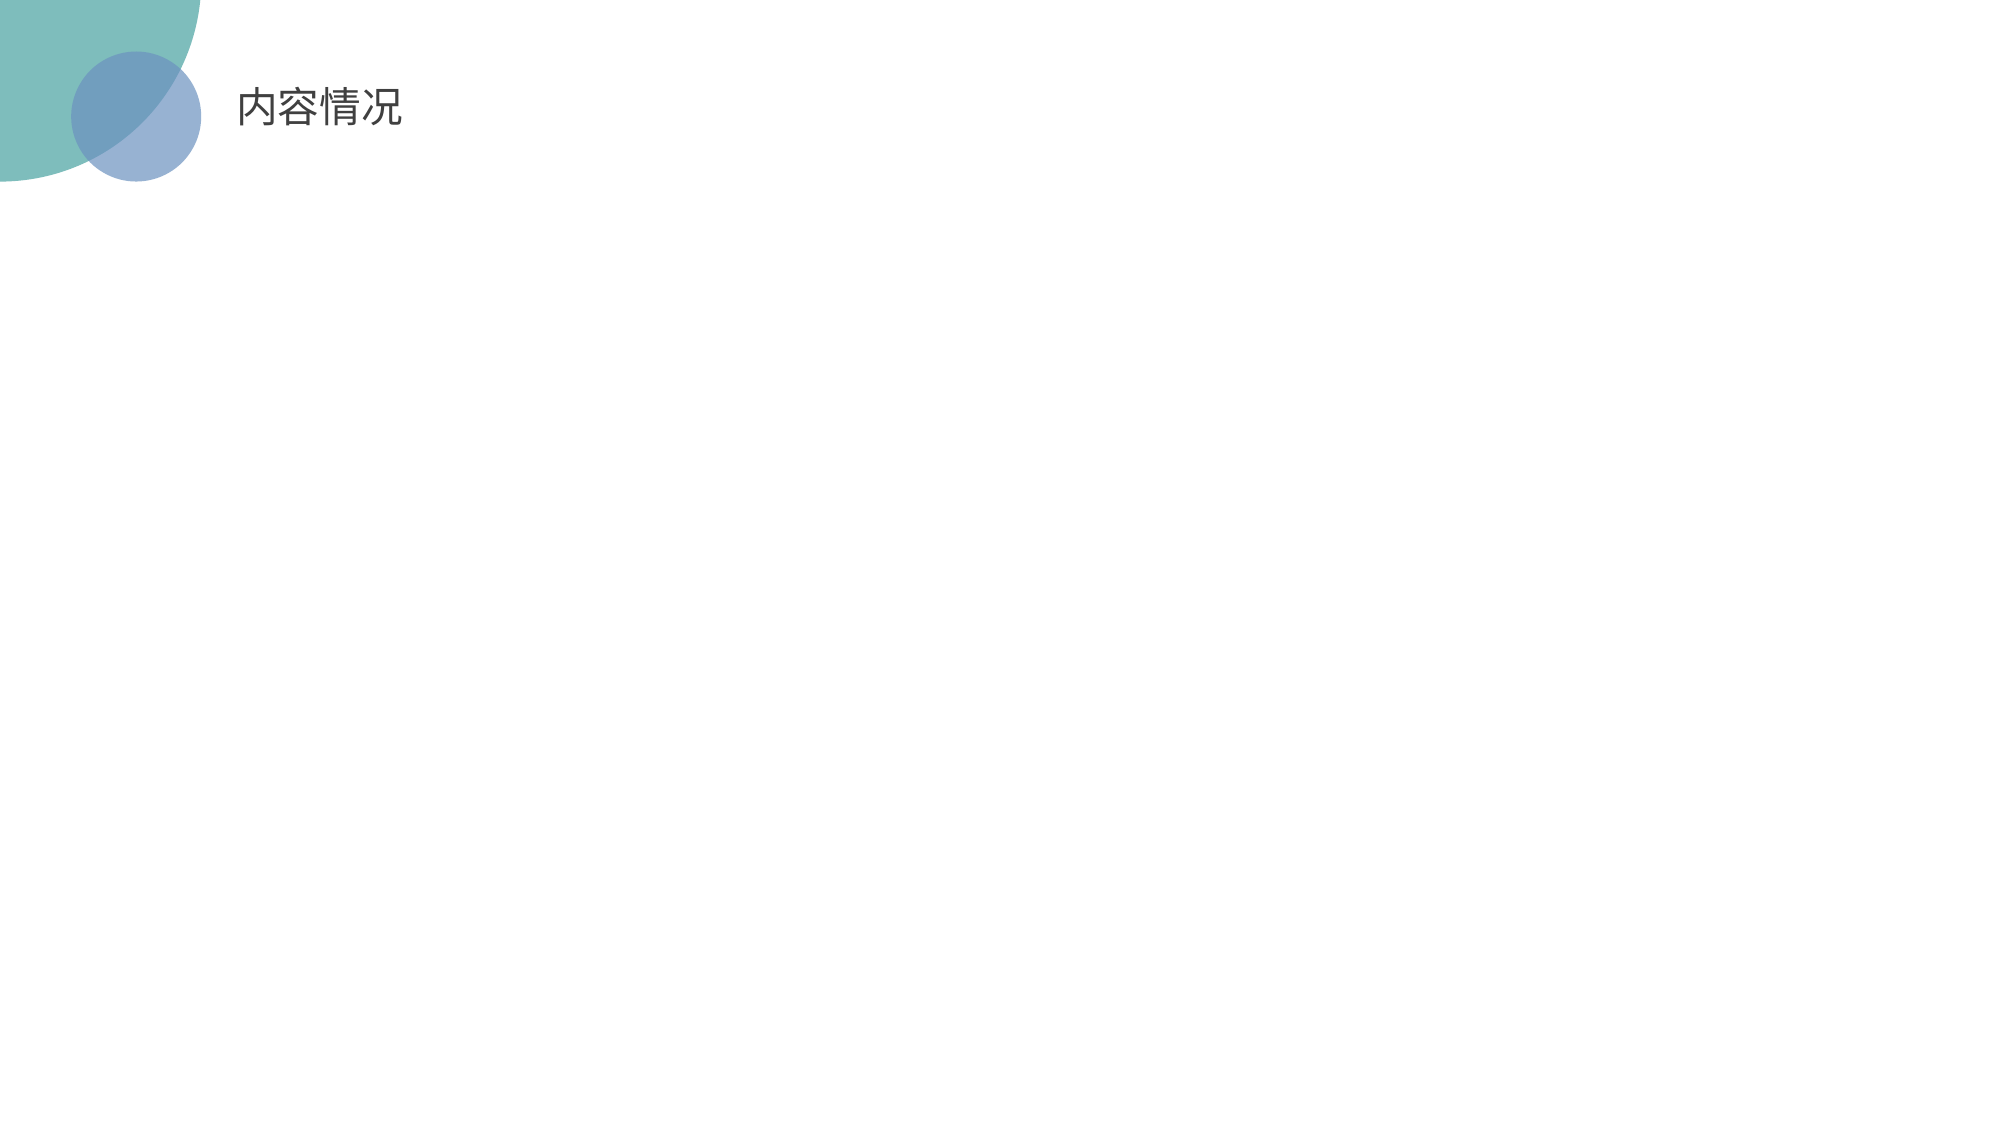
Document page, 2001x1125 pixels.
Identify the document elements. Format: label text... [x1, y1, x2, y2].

text_box [0, 0, 202, 183]
text_box [70, 50, 203, 183]
text_box 内容情况 [221, 73, 418, 139]
